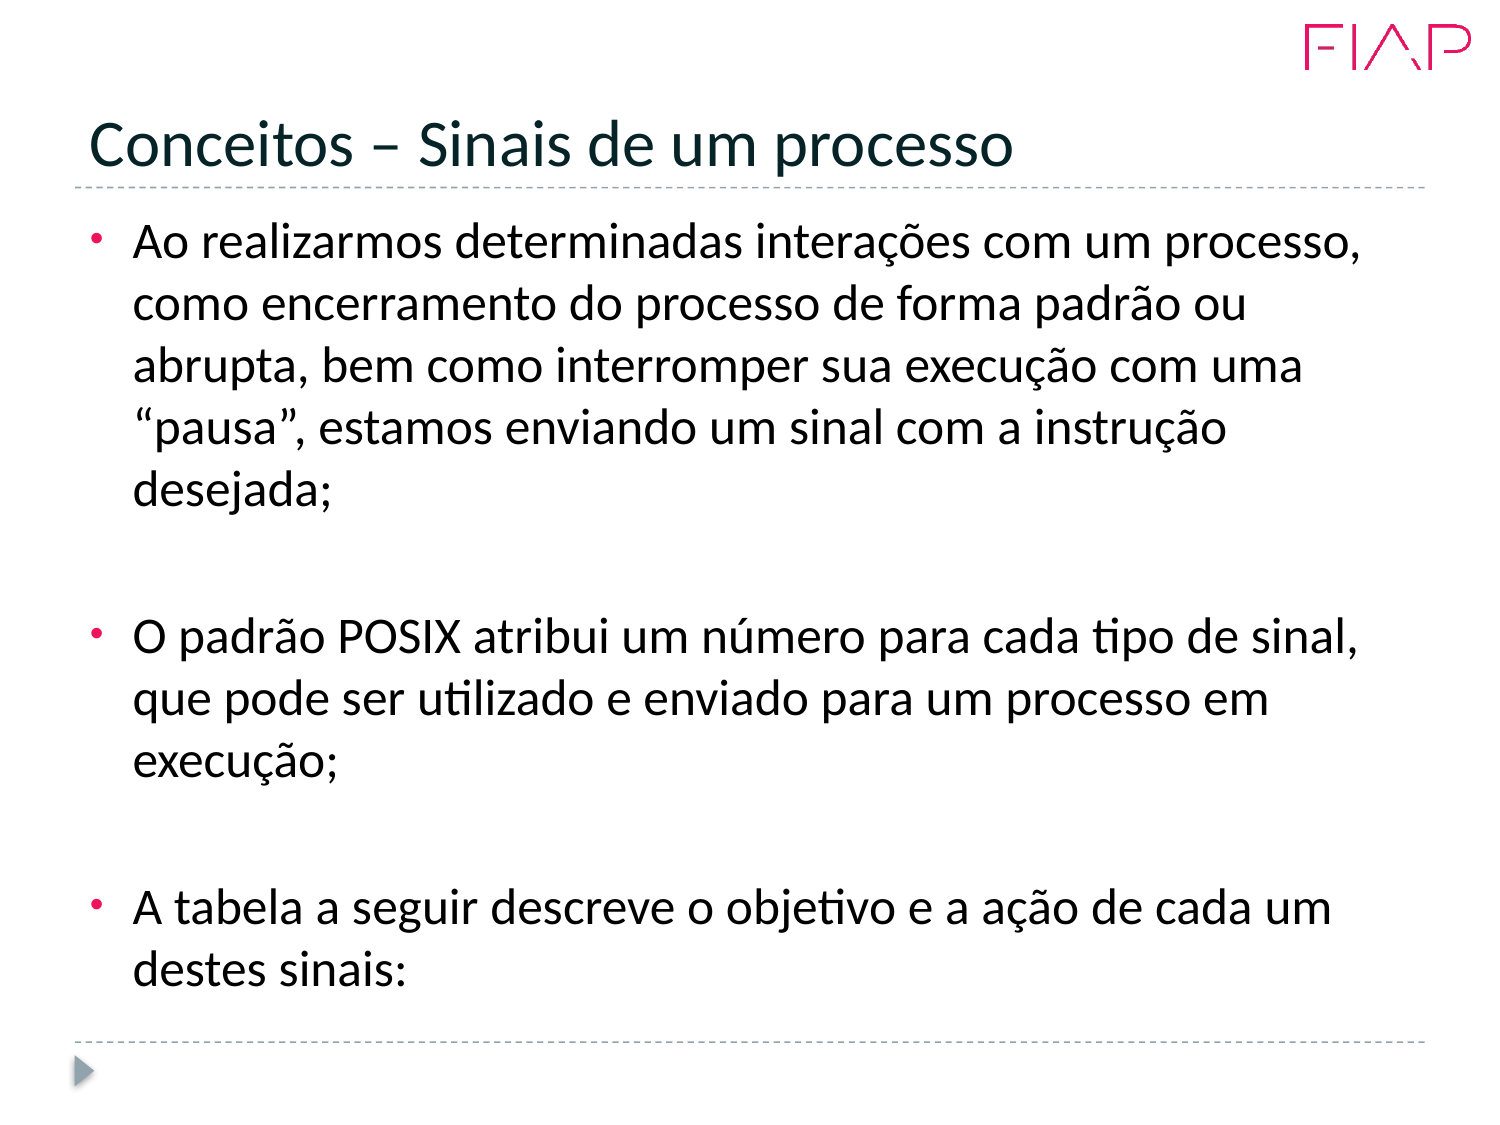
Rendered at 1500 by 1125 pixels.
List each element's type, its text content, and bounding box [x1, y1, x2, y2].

list Ao realizarmos determinadas interações com um processo, como encerramento do processo de forma padrão ou abrupta, bem como interromper sua execução com uma “pausa”, estamos enviando um sinal com a instrução desejada; O padrão POSIX atribui um número para cada tipo de sinal, que pode ser utilizado e enviado para um processo em execução; A tabela a seguir descreve o objetivo e a ação de cada um destes sinais: [75, 200, 1425, 1010]
picture [1425, 24, 1471, 70]
title Conceitos – Sinais de um processo [75, 24, 1425, 188]
